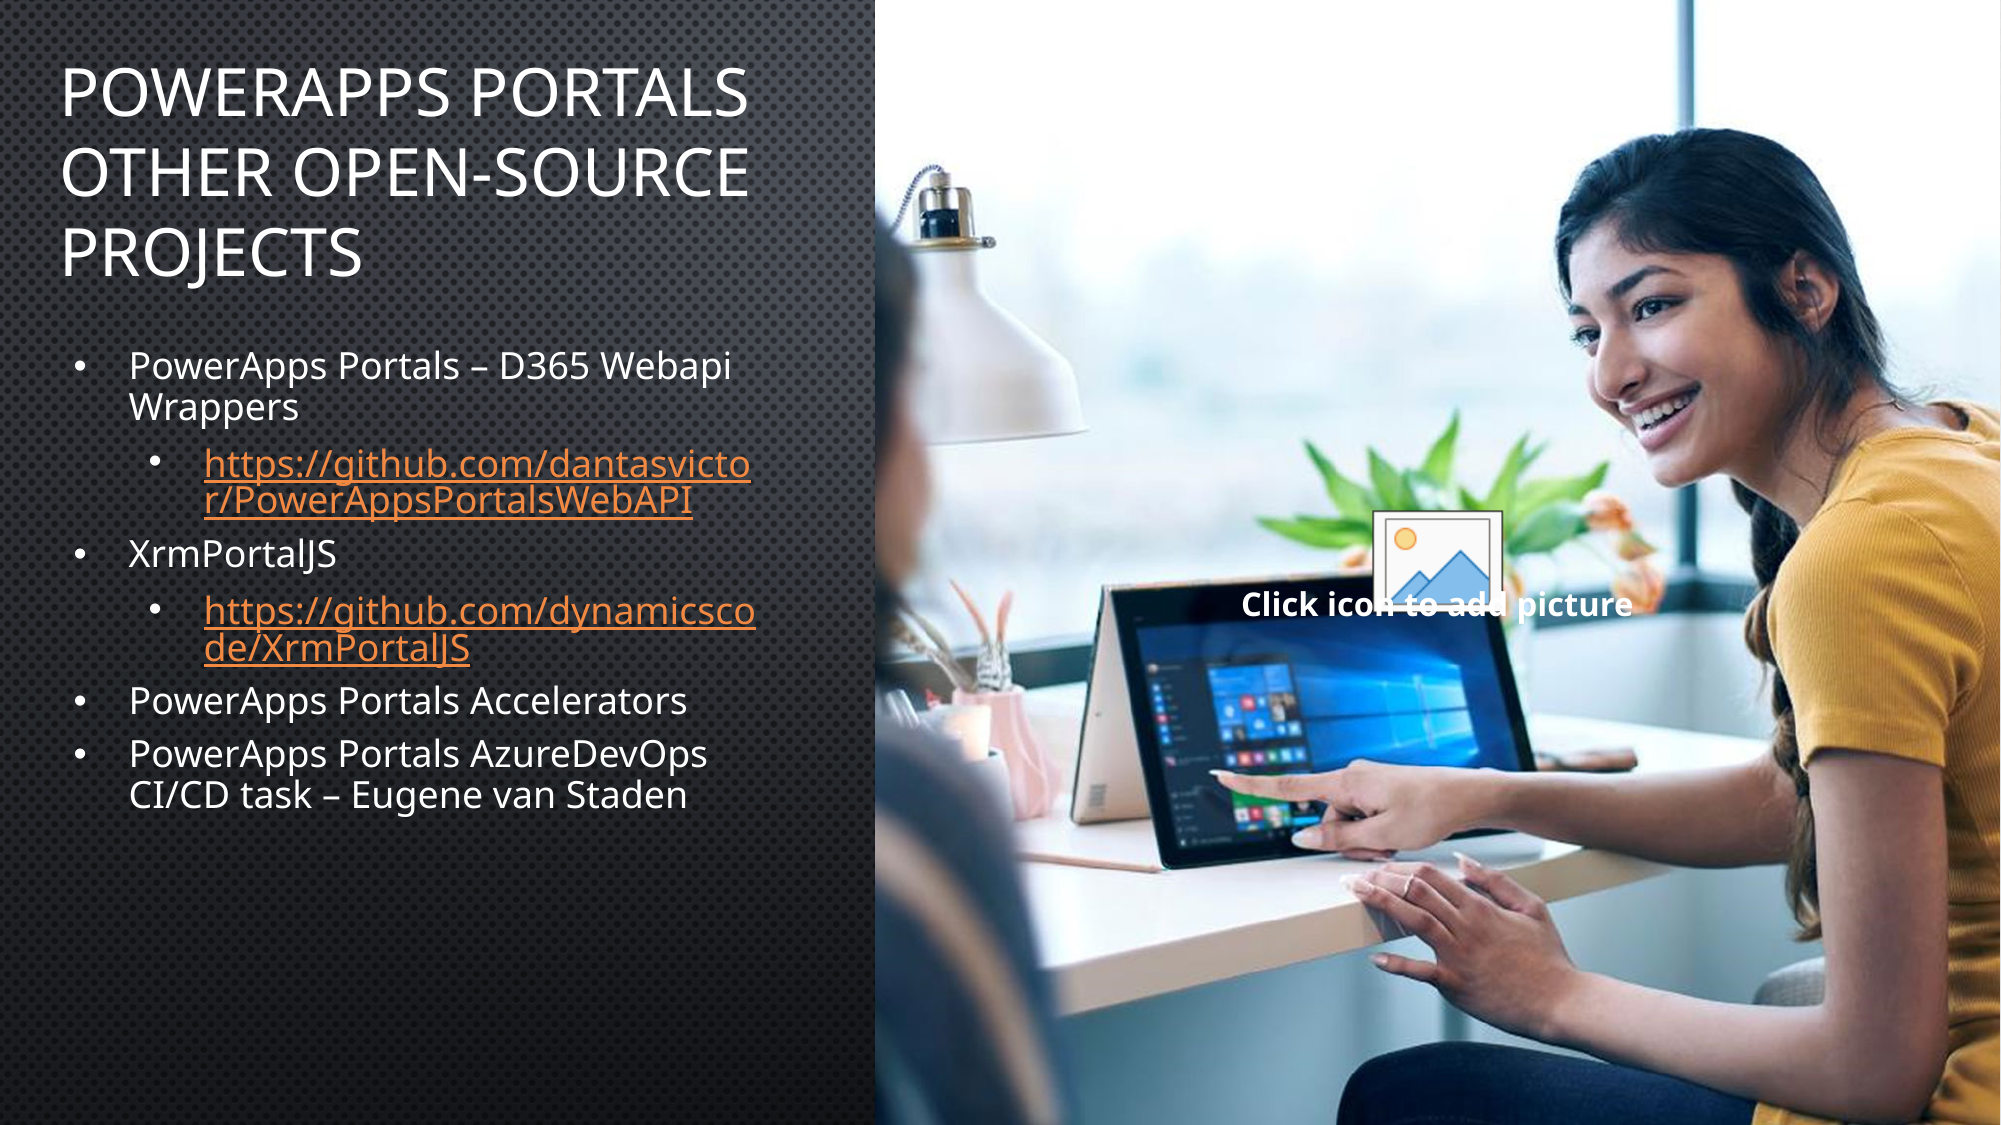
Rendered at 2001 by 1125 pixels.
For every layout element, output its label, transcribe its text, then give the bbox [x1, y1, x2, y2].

text_box PowerApps Portals – D365 Webapi Wrappers https://github.com/dantasvictor/PowerAppsPortalsWebAPI XrmPortalJS https://github.com/dynamicscode/XrmPortalJS PowerApps Portals Accelerators PowerApps Portals AzureDevOps CI/CD task – Eugene van Staden [44, 323, 795, 767]
title PowerApps Portals Other open-source projects [44, 40, 831, 299]
picture [874, 0, 2000, 1125]
